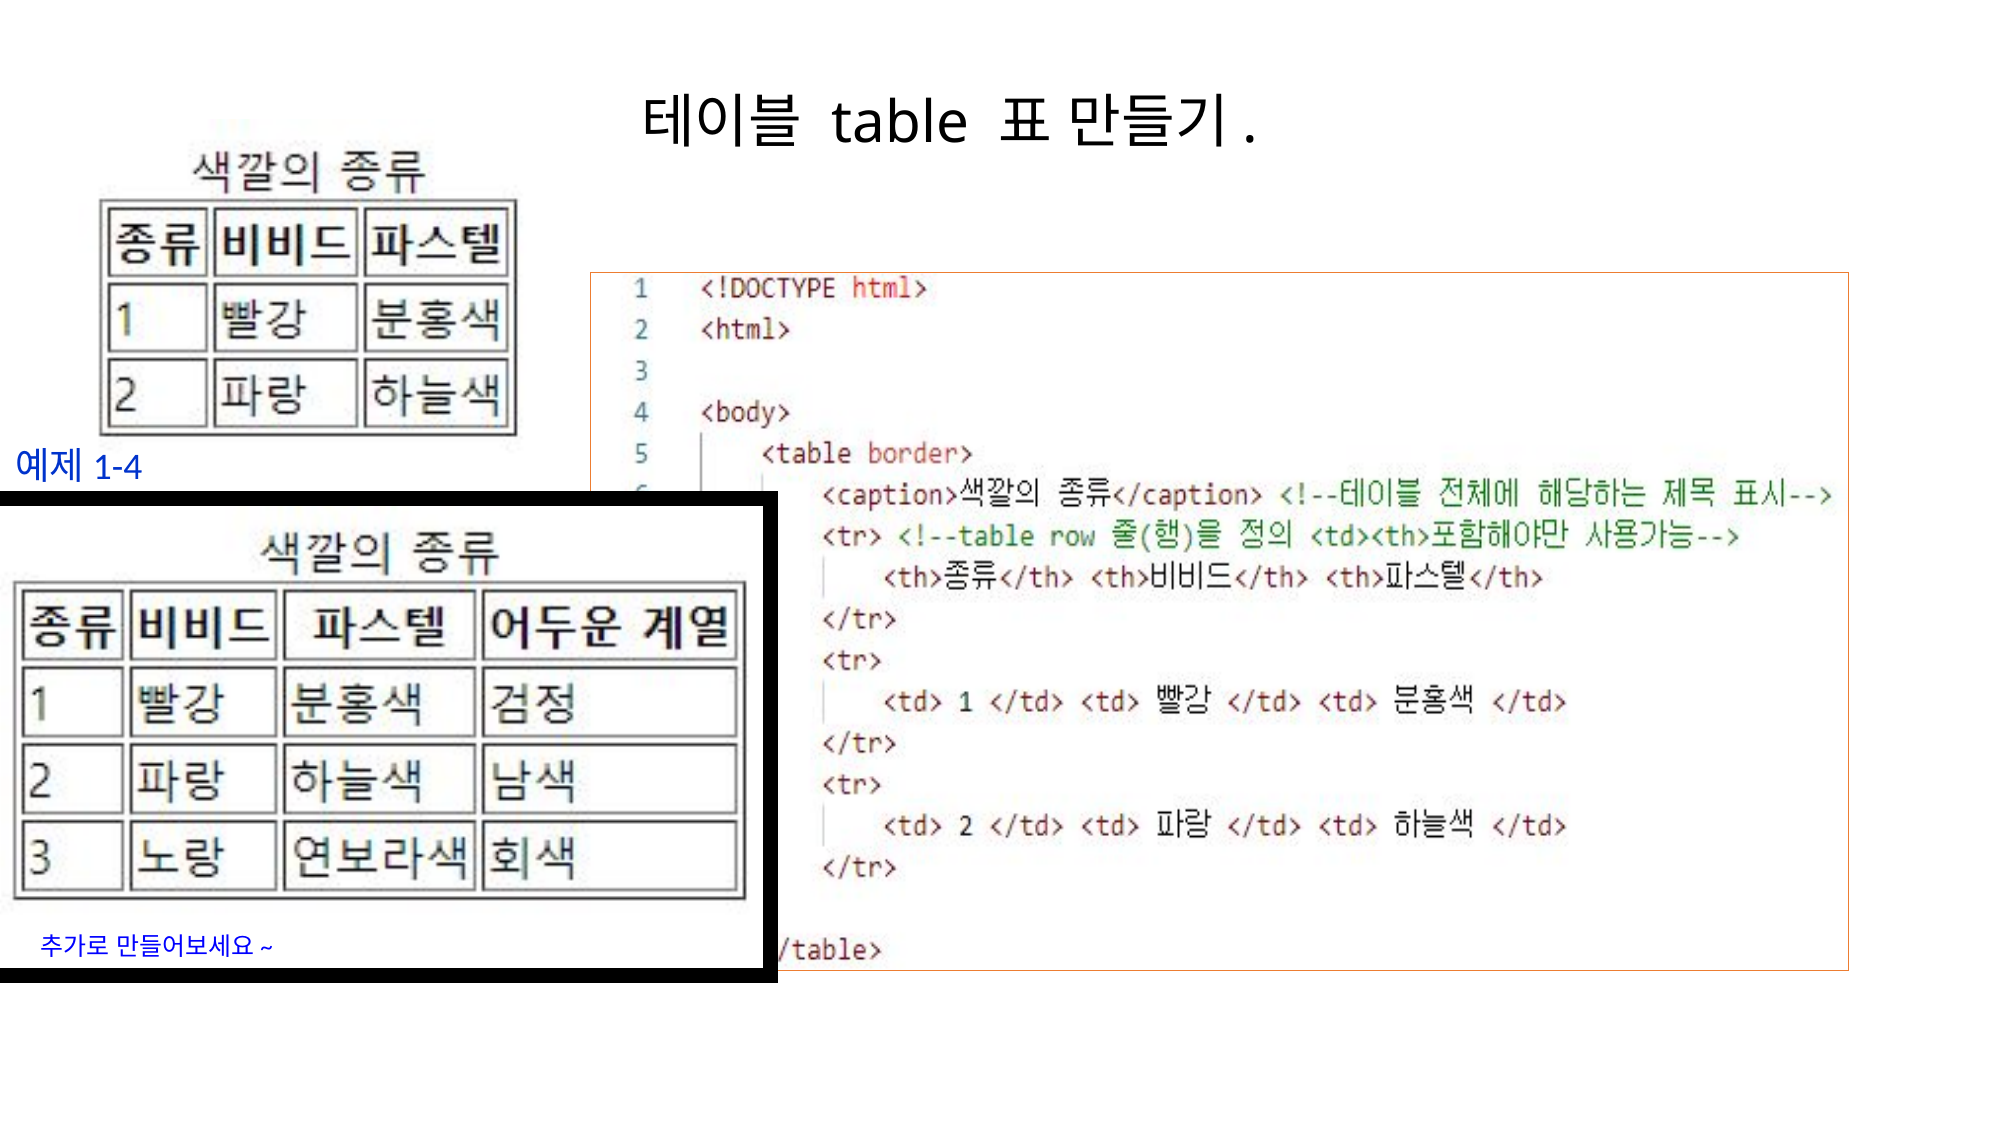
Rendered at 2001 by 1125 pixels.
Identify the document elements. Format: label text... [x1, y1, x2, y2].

text_box 예제1-4 [0, 434, 158, 495]
picture [78, 119, 568, 475]
picture [0, 272, 1849, 971]
text_box 테이블 table 표 만들기. [626, 77, 1274, 162]
